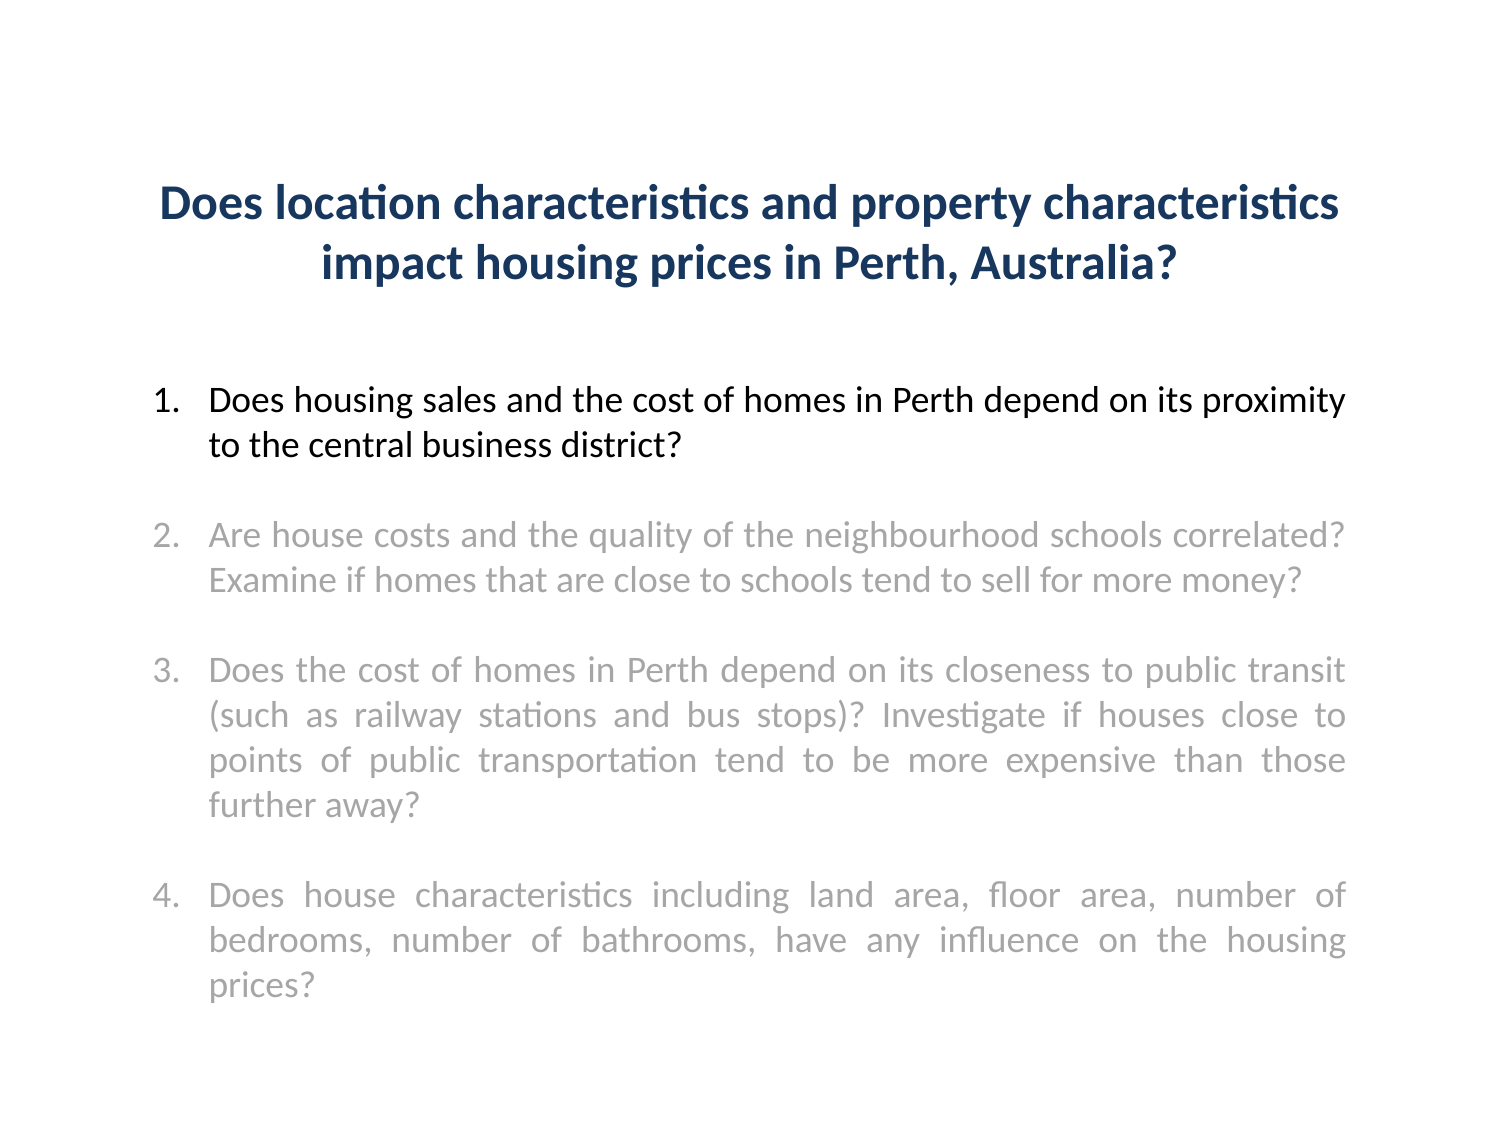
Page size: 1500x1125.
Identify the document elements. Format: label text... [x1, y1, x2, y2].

text_box Does location characteristics and property characteristics impact housing prices in Perth, Australia? [137, 162, 1363, 298]
text_box Does housing sales and the cost of homes in Perth depend on its proximity to the central business district? Are house costs and the quality of the neighbourhood schools correlated? Examine if homes that are close to schools tend to sell for more money? Does the cost of homes in Perth depend on its closeness to public transit (such as railway stations and bus stops)? Investigate if houses close to points of public transportation tend to be more expensive than those further away? Does house characteristics including land area, floor area, number of bedrooms, number of bathrooms, have any influence on the housing prices? [137, 367, 1363, 1058]
